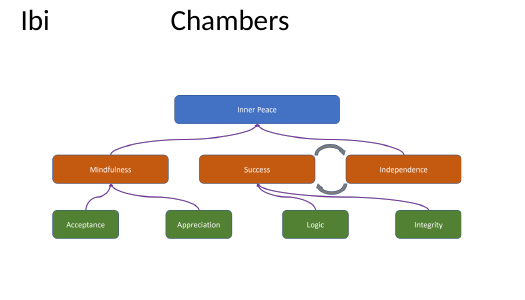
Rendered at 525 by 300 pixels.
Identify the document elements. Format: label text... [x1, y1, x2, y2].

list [51, 95, 462, 239]
title Ibi Chambers [5, 5, 453, 37]
